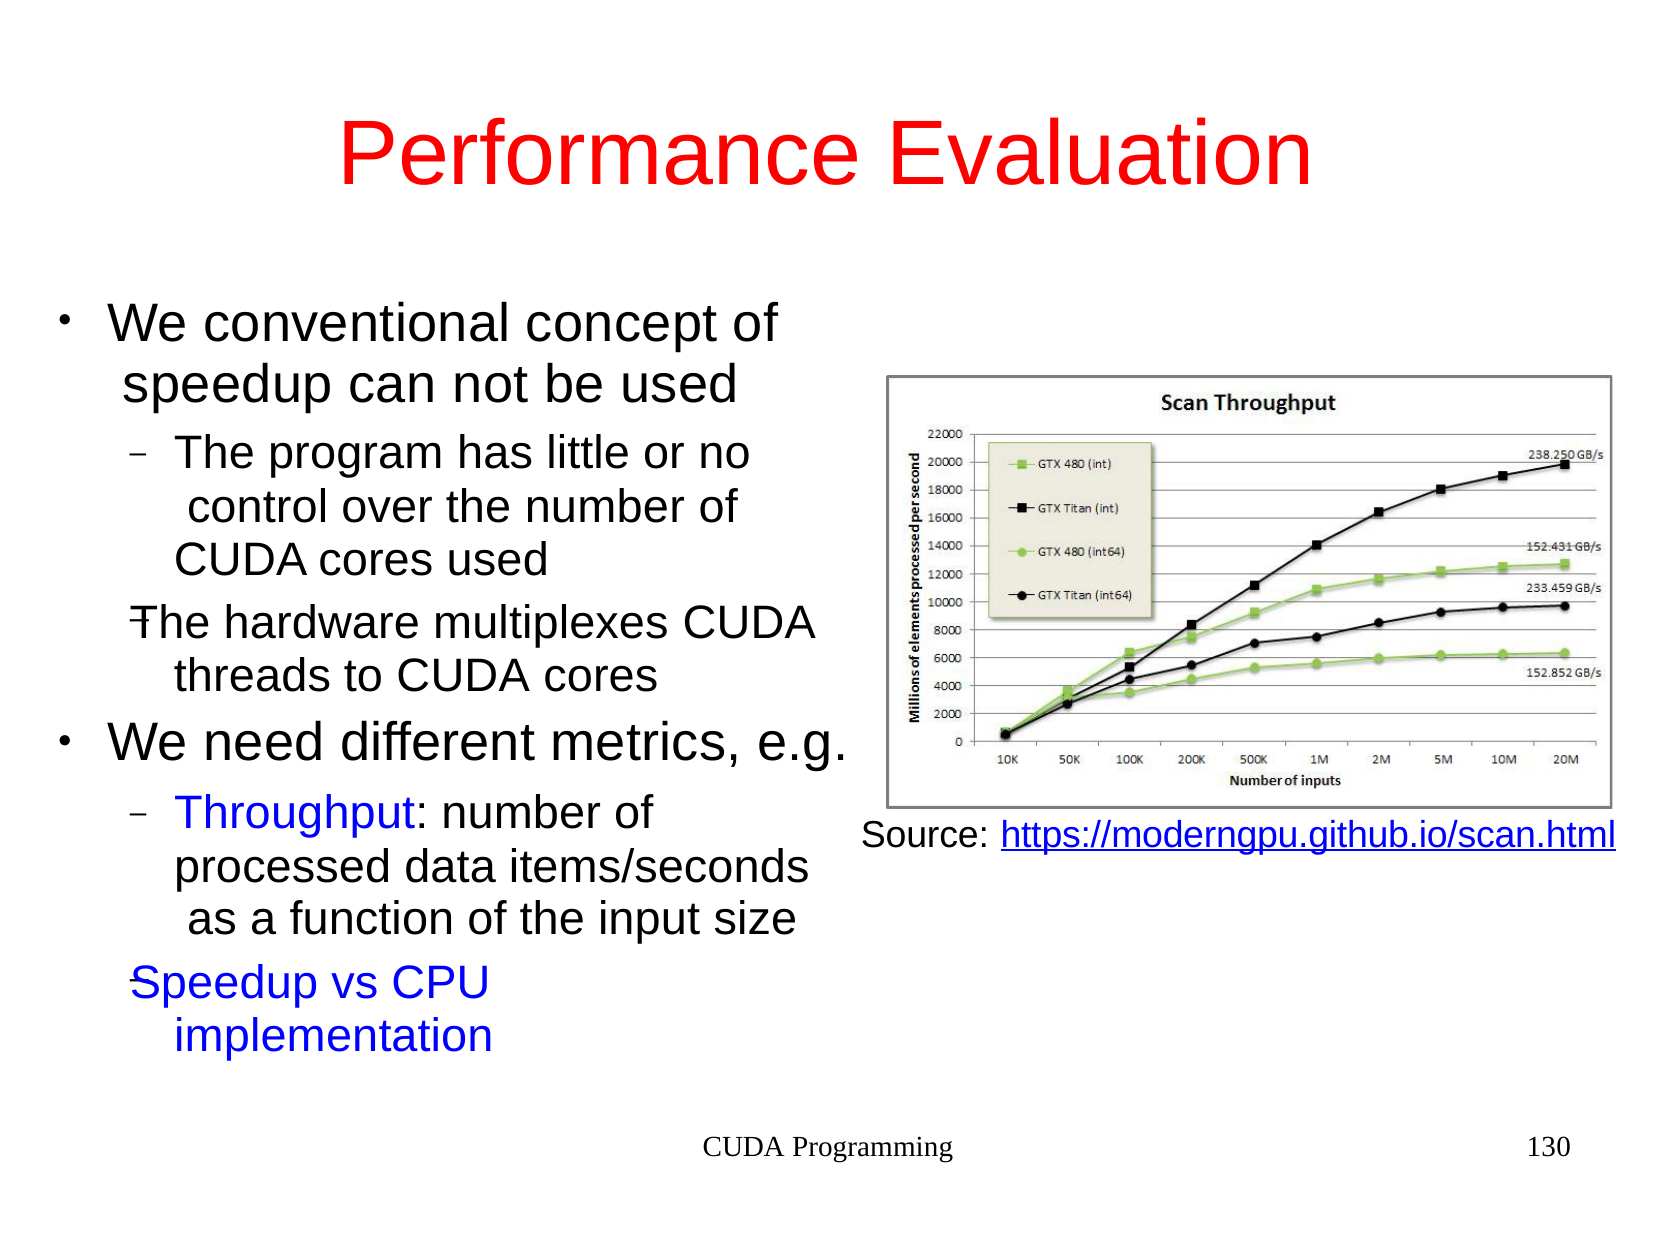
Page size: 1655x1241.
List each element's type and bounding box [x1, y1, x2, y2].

text_box [105, 419, 862, 772]
text_box [55, 721, 80, 753]
text_box [1524, 1124, 1573, 1162]
text_box [858, 375, 1627, 855]
text_box [55, 300, 80, 332]
text_box [105, 282, 783, 413]
text_box [127, 779, 813, 1061]
title [335, 90, 1317, 301]
text_box [700, 1124, 955, 1162]
